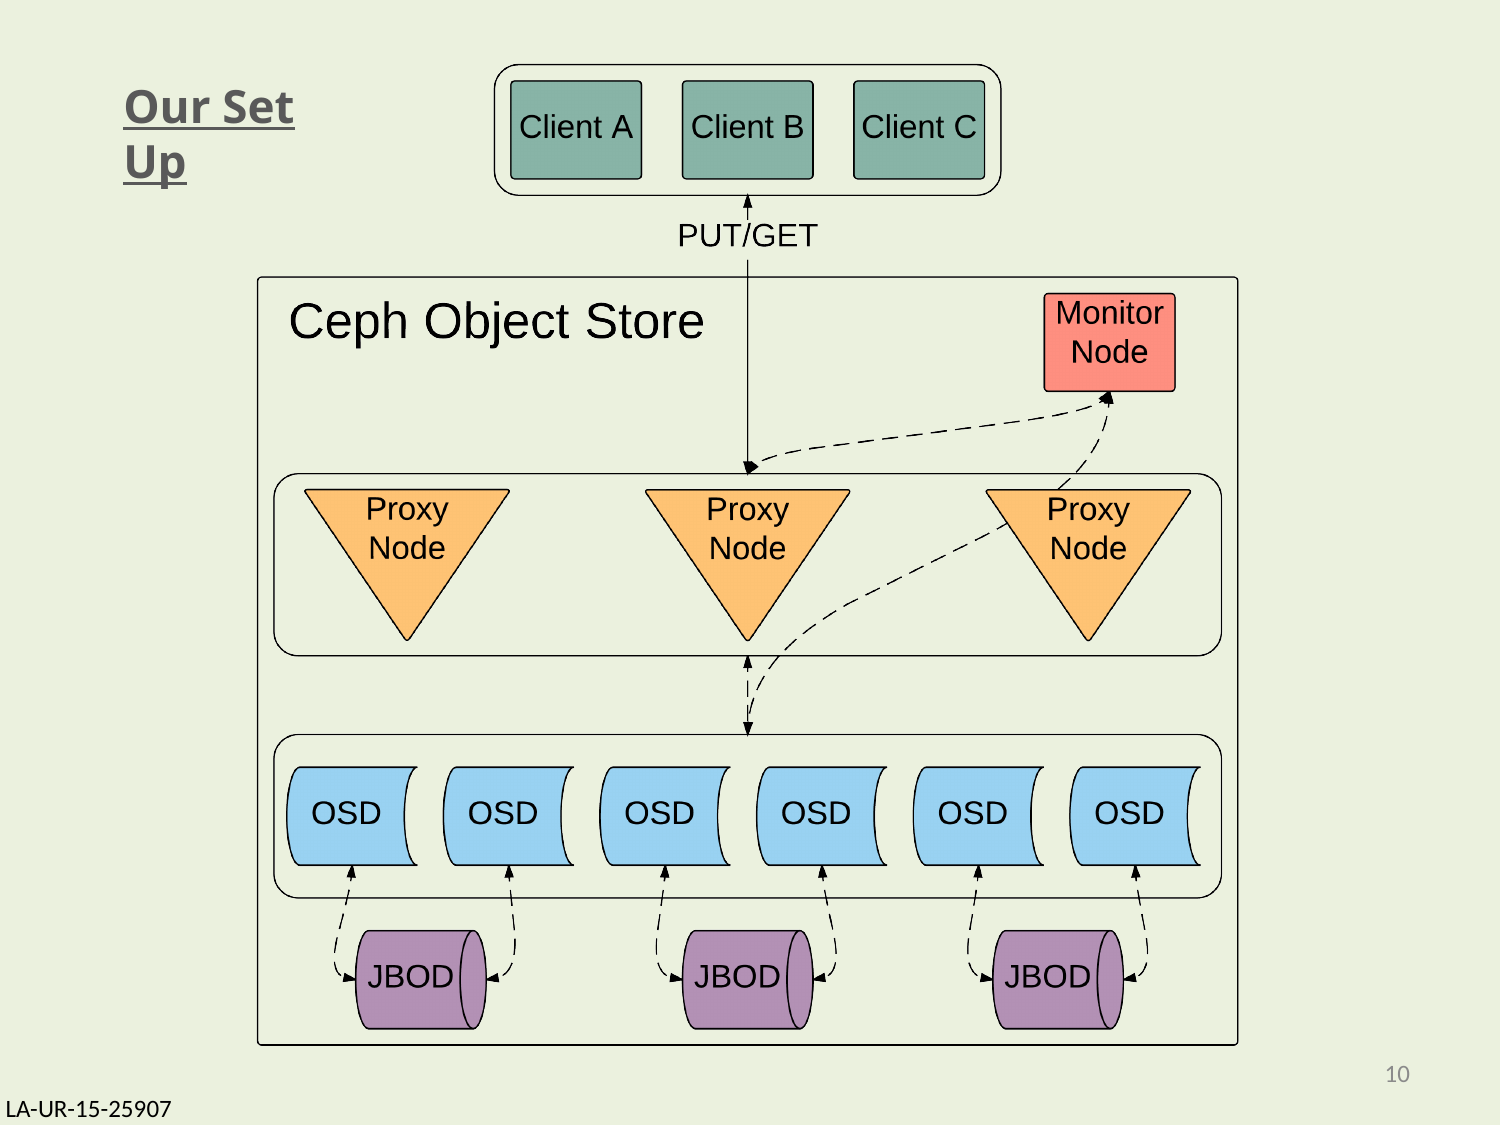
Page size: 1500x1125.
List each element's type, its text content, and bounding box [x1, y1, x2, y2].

slide_number 9 [1307, 1042, 1425, 1103]
picture [192, 0, 1304, 1125]
footer LA-UR-15-25907 [0, 1077, 187, 1125]
text_box Our Set Up [108, 69, 187, 195]
